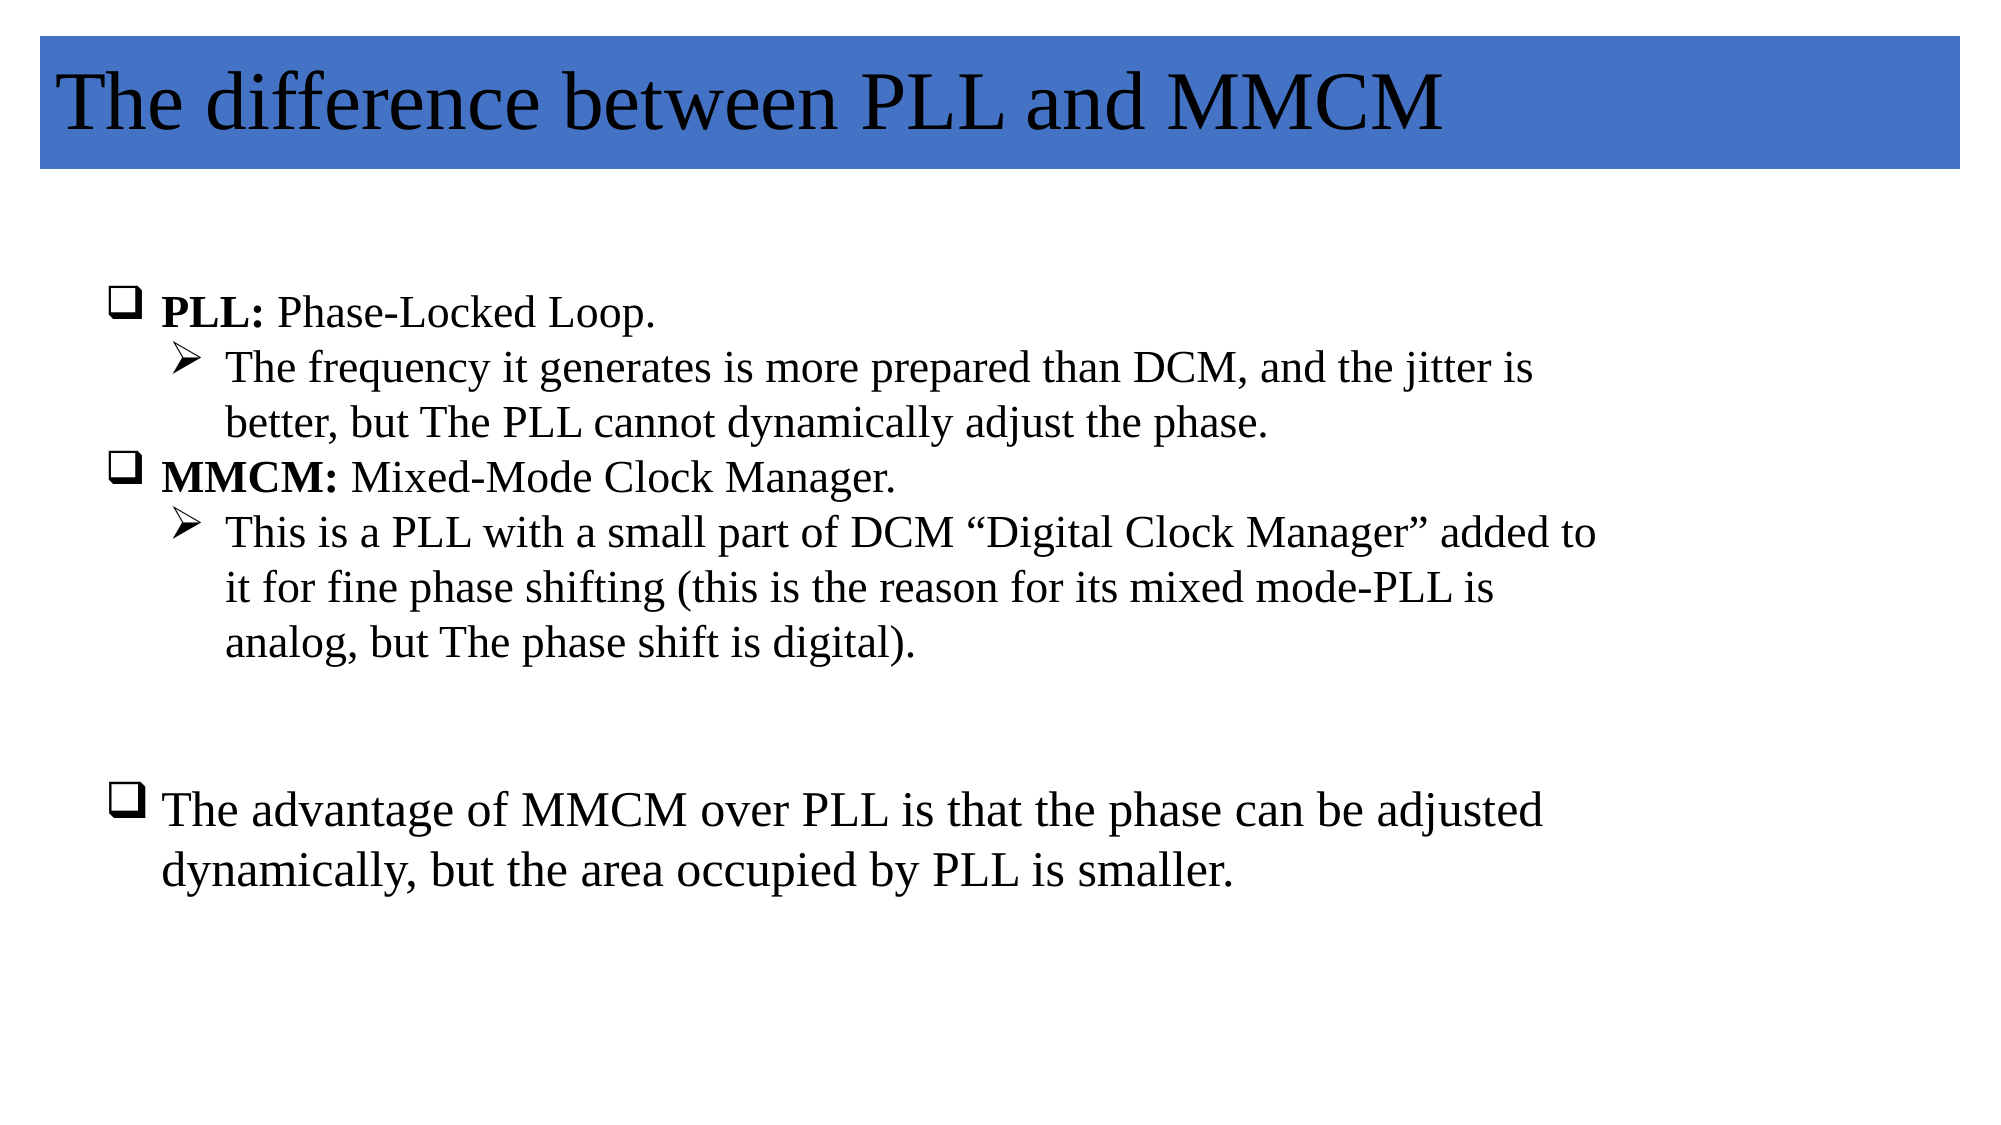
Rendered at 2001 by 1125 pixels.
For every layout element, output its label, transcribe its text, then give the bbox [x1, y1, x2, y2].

text_box PLL: Phase-Locked Loop. The frequency it generates is more prepared than DCM, and the jitter is better, but The PLL cannot dynamically adjust the phase. MMCM: Mixed-Mode Clock Manager. This is a PLL with a small part of DCM “Digital Clock Manager” added to it for fine phase shifting (this is the reason for its mixed mode-PLL is analog, but The phase shift is digital). The advantage of MMCM over PLL is that the phase can be adjusted dynamically, but the area occupied by PLL is smaller. [90, 273, 1614, 904]
text_box The difference between PLL and MMCM [40, 36, 1960, 169]
